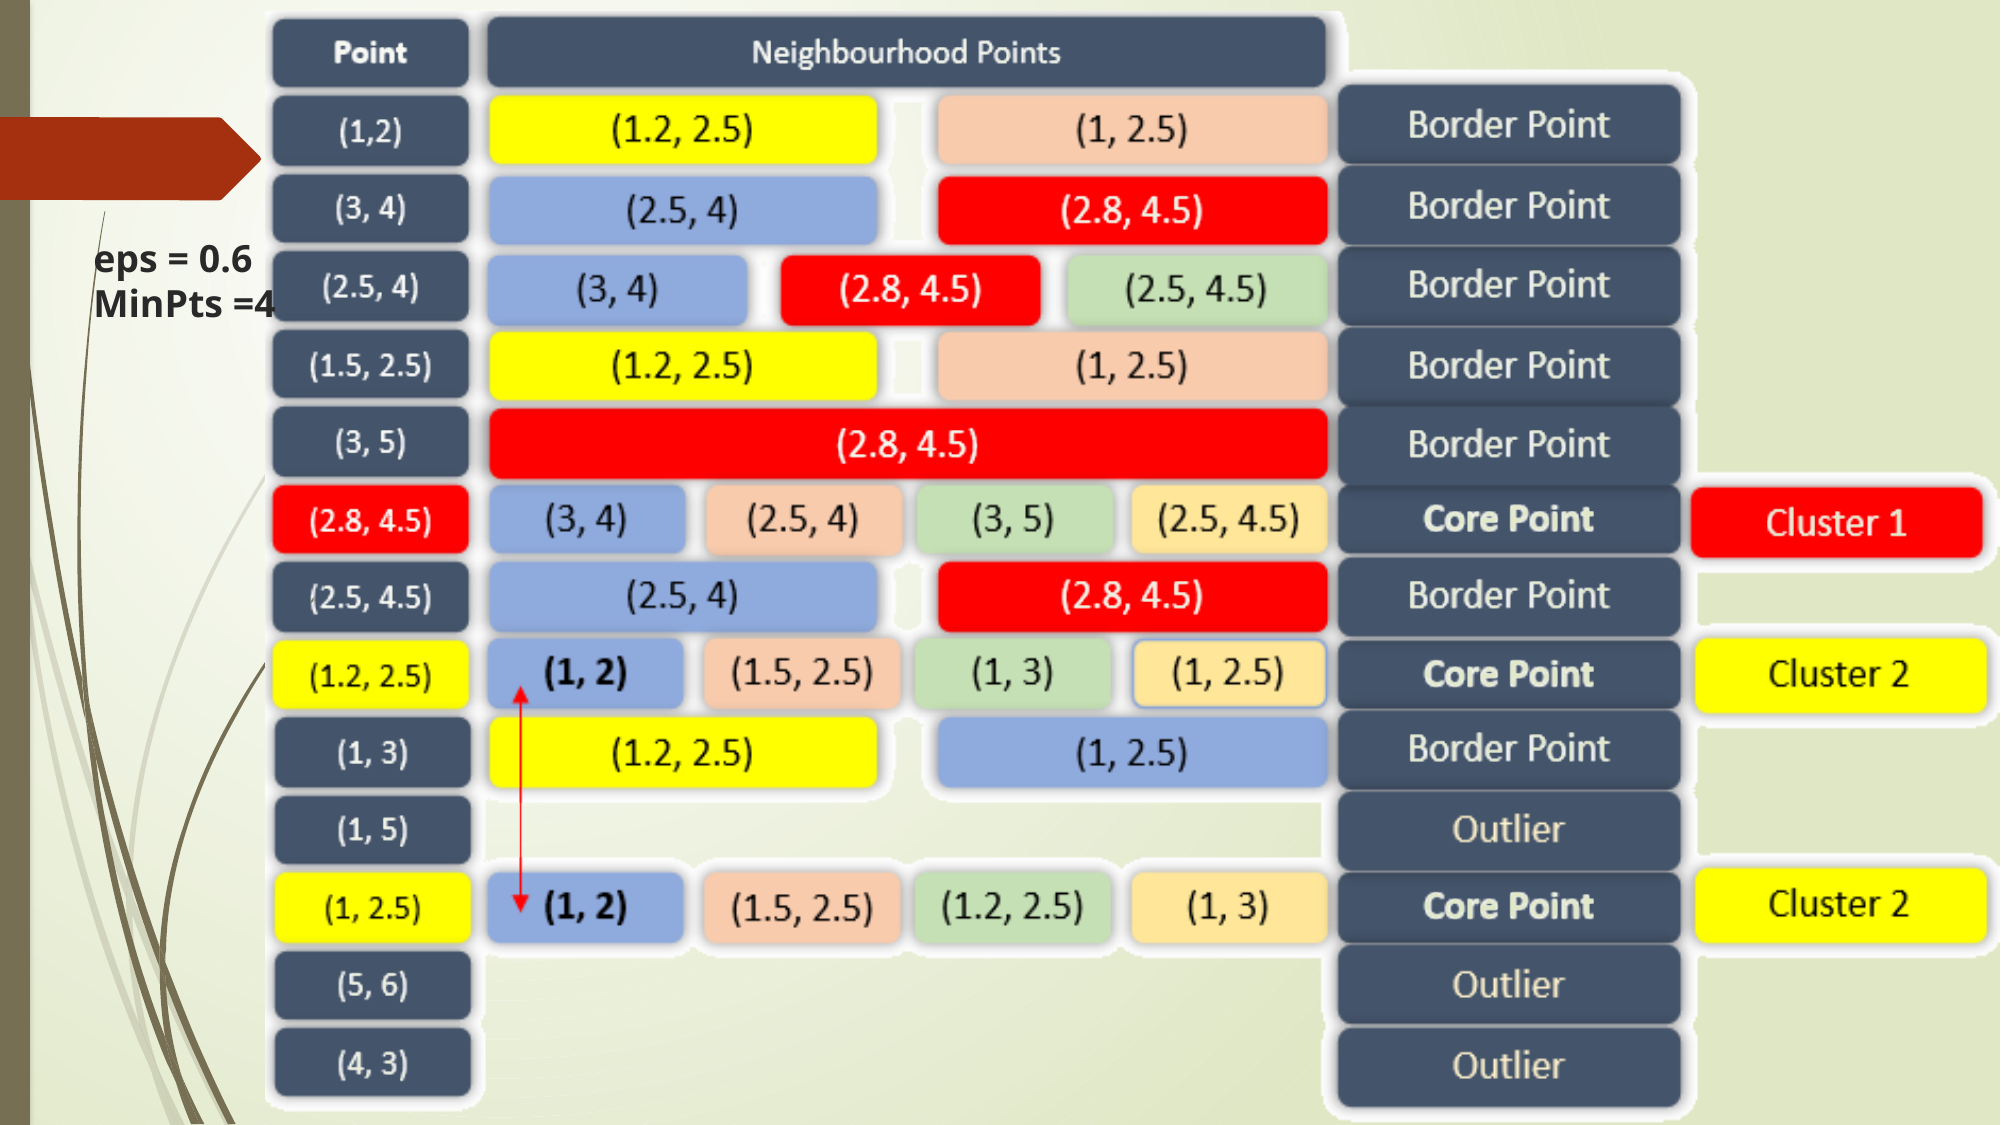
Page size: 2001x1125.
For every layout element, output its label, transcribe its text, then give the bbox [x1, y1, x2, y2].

text_box eps = 0.6 MinPts =4 [78, 228, 260, 333]
picture [264, 11, 2000, 1125]
